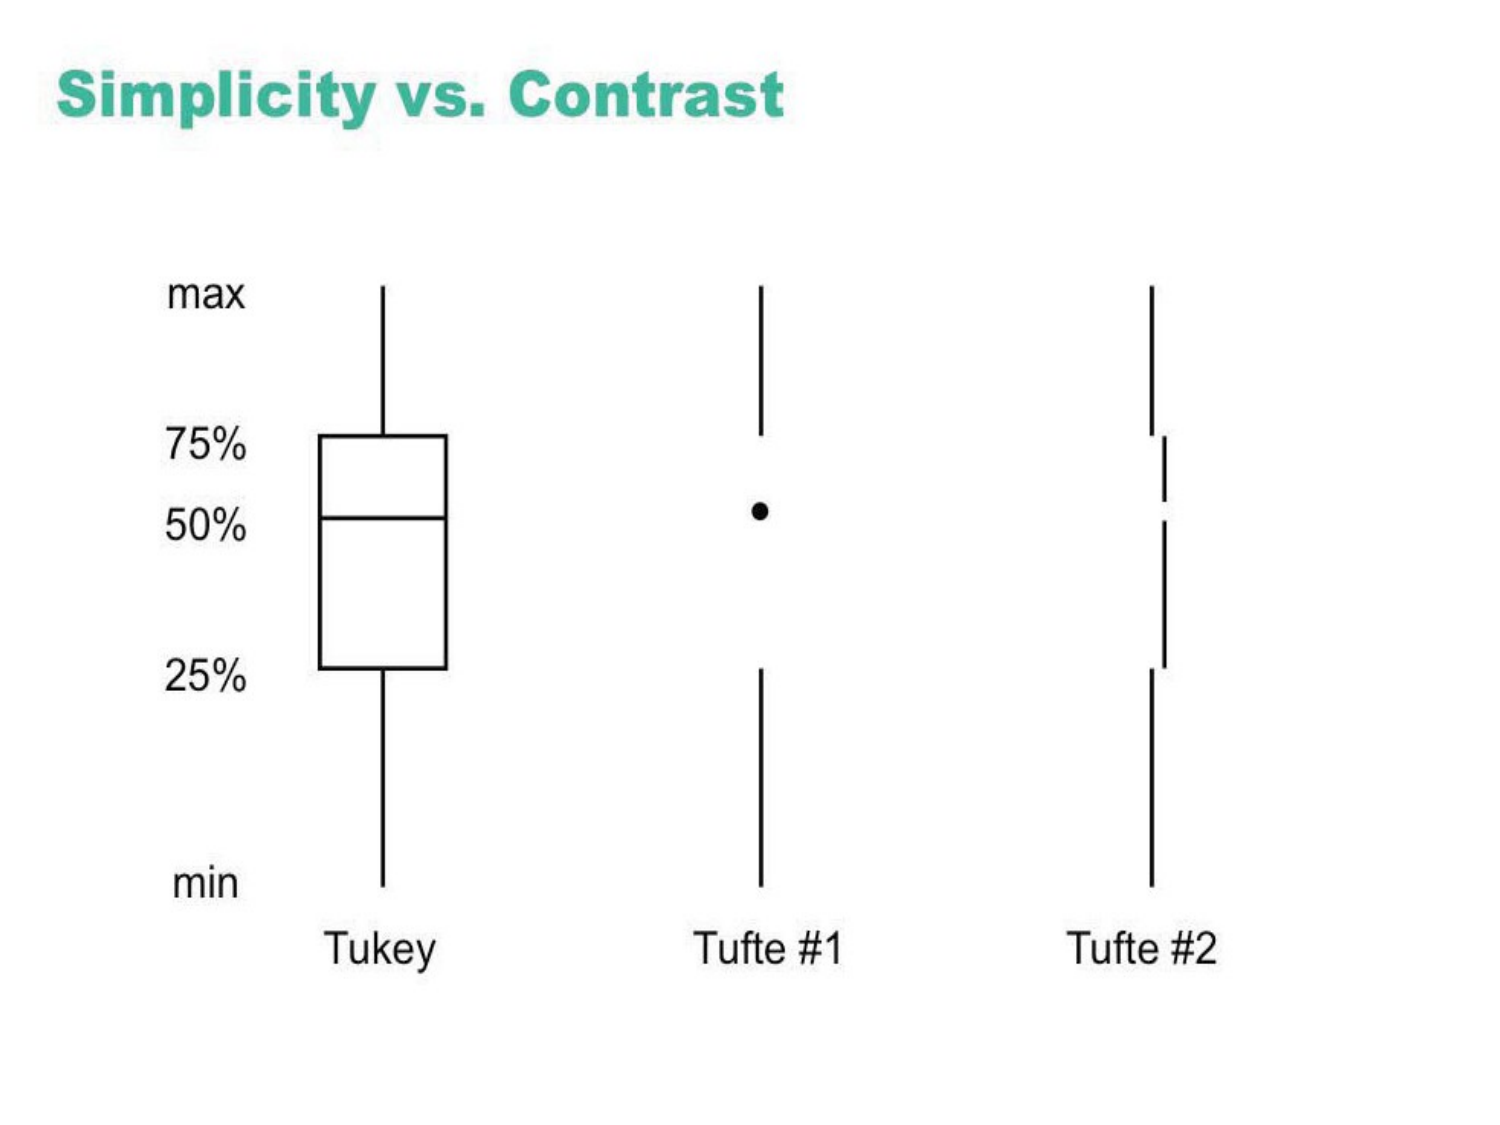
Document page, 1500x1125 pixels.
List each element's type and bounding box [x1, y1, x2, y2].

text_box [0, 0, 1498, 1123]
